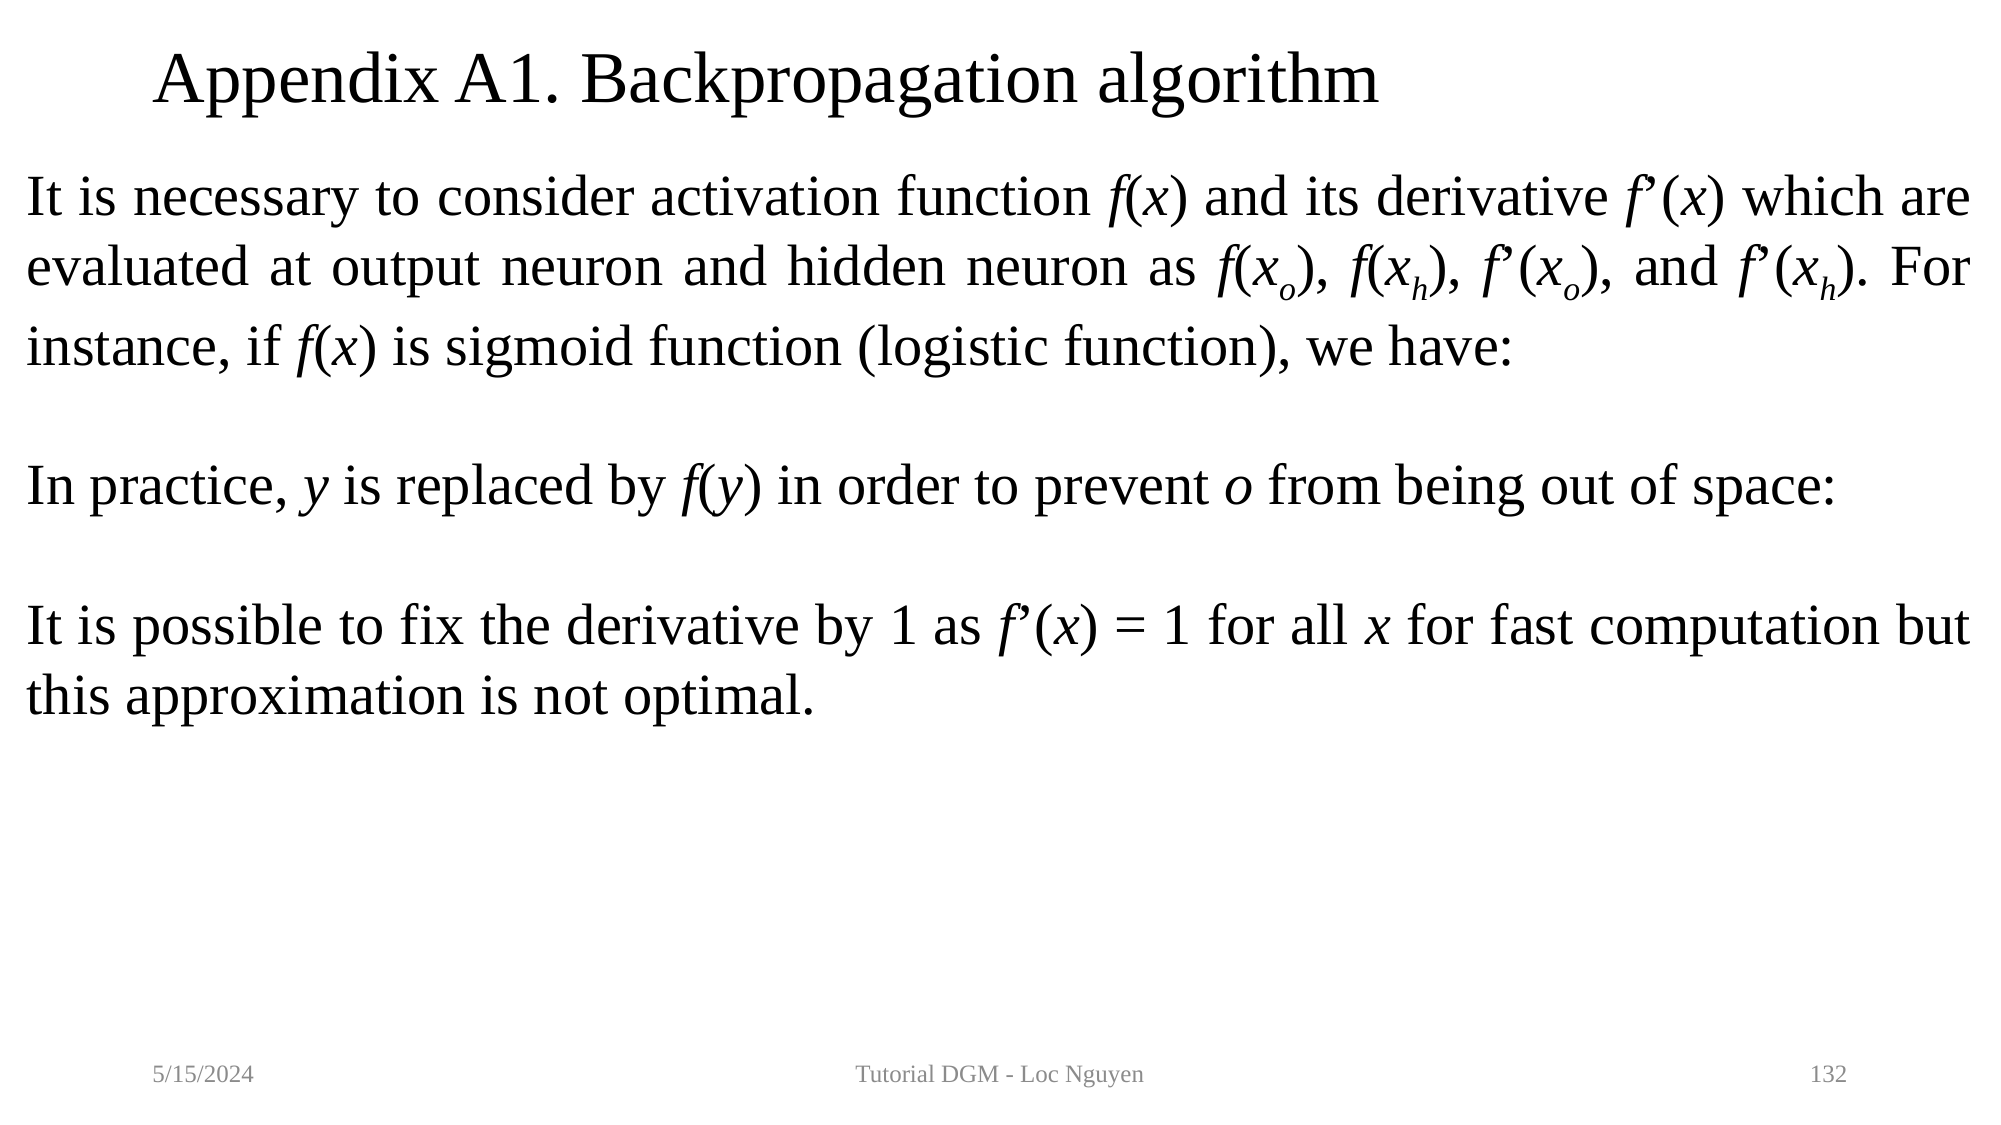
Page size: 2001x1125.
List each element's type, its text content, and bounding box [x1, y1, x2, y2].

footer Tutorial DGM - Loc Nguyen [662, 1042, 1338, 1103]
slide_number 132 [1412, 1042, 1863, 1103]
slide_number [137, 1042, 588, 1103]
title Appendix A1. Backpropagation algorithm [137, 19, 1863, 128]
